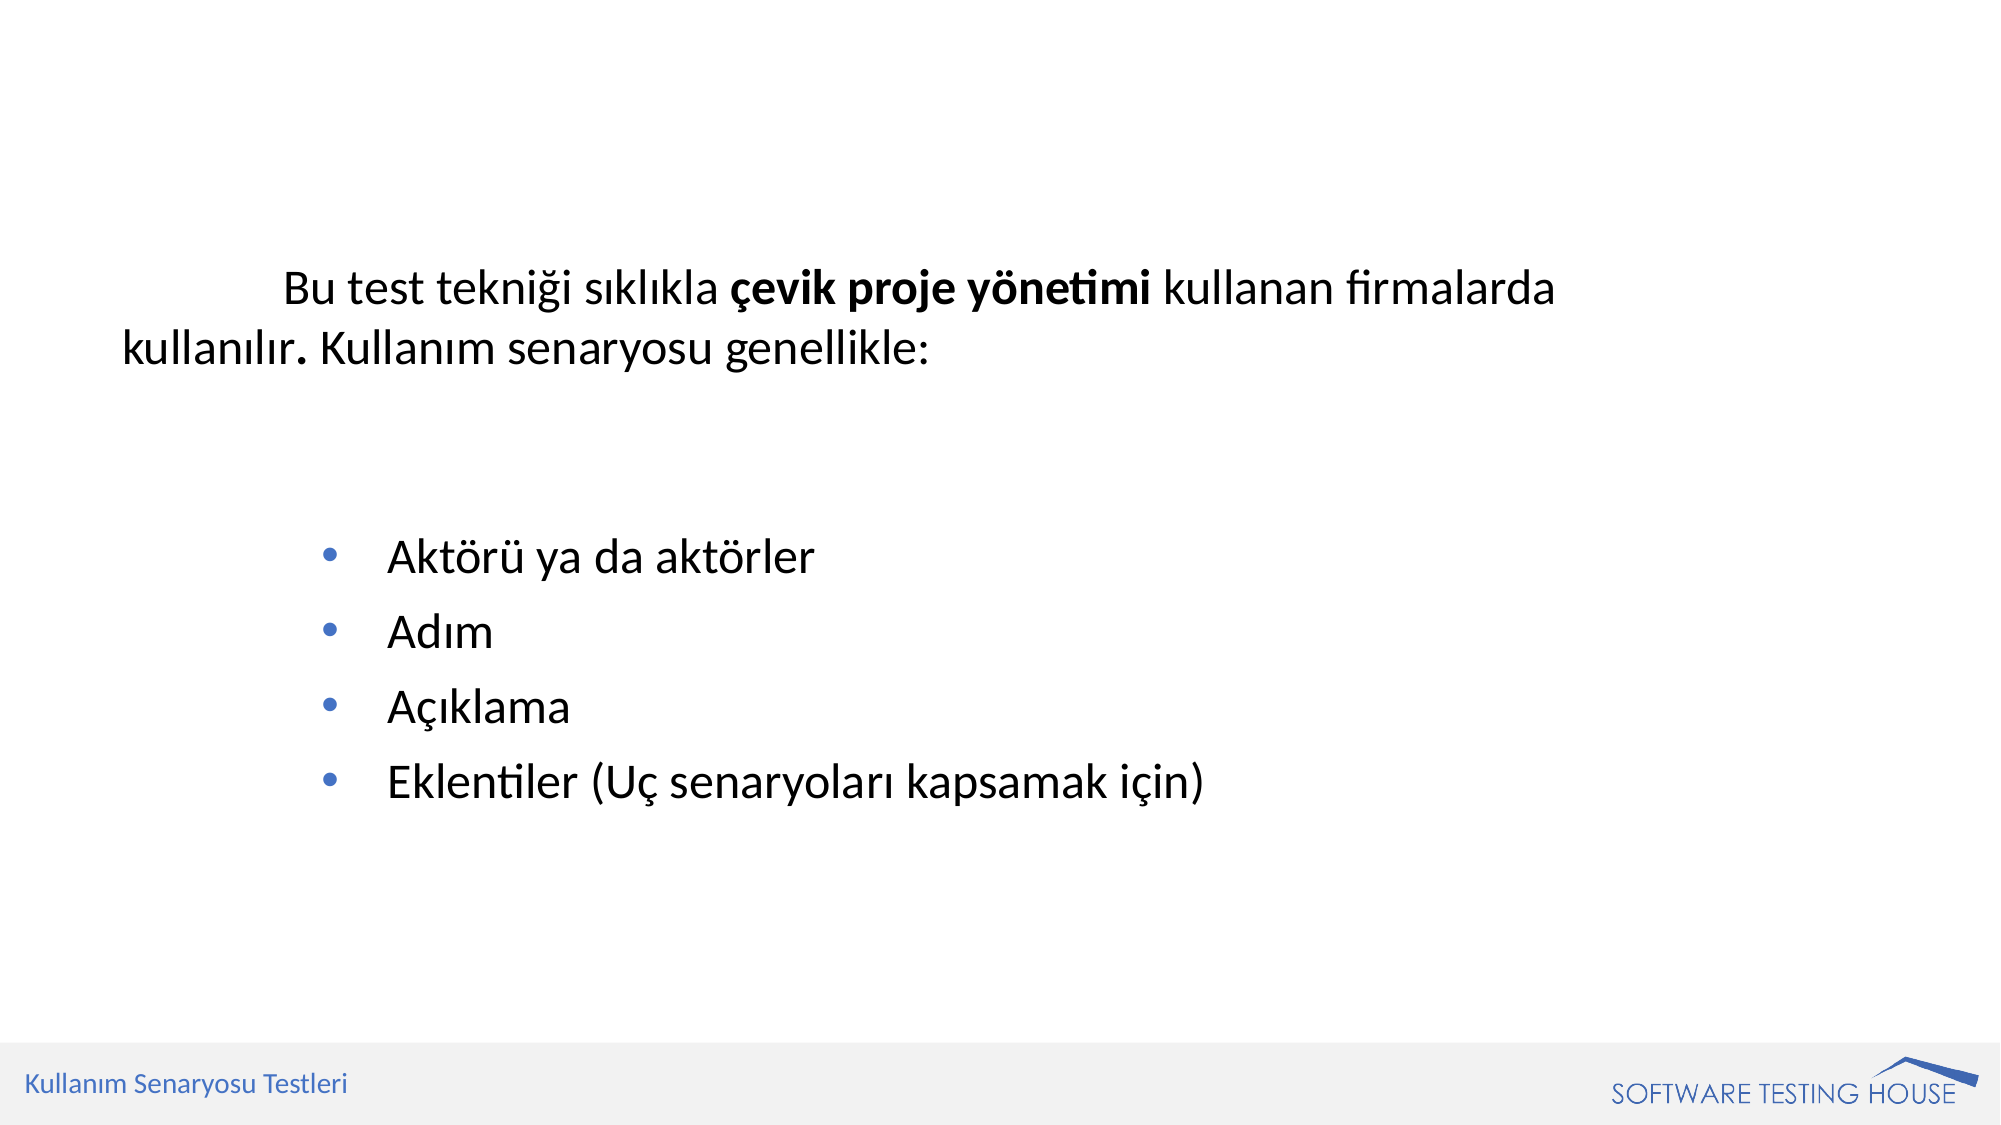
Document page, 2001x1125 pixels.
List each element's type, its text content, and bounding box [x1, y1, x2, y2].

subtitle Aktörü ya da aktörler Adım Açıklama Eklentiler (Uç senaryoları kapsamak için) [297, 447, 1652, 879]
picture [1611, 1056, 1979, 1112]
text_box Bu test tekniği sıklıkla çevik proje yönetimi kullanan firmalarda kullanılır. Kullanım senaryosu genellikle: [107, 246, 1762, 382]
list Kullanım Senaryosu Testleri [9, 1052, 856, 1108]
